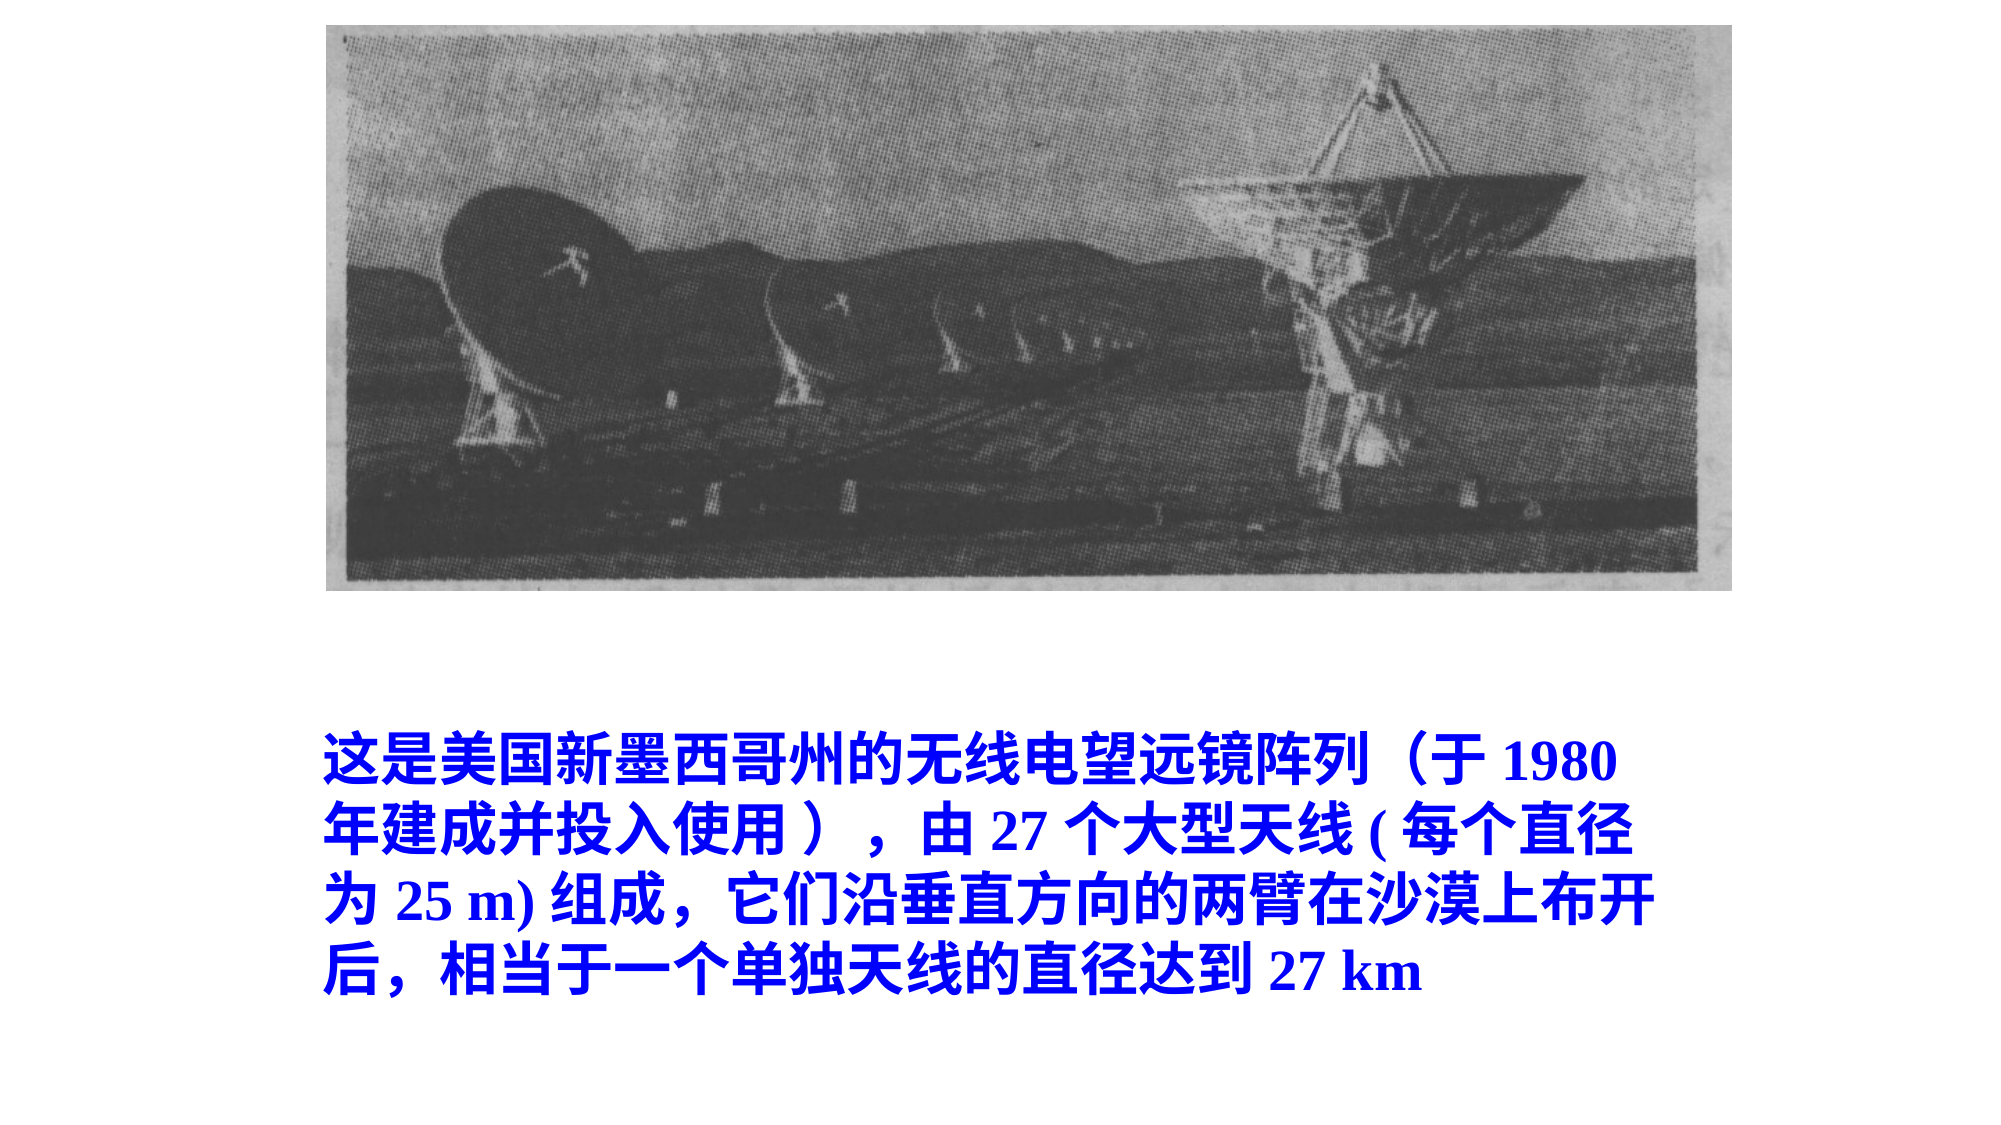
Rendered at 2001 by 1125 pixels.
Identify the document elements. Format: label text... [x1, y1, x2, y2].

text_box 这是美国新墨西哥州的无线电望远镜阵列（于1980年建成并投入使用 ），由27个大型天线(每个直径为25 m)组成，它们沿垂直方向的两臂在沙漠上布开后，相当于一个单独天线的直径达到27 km [307, 715, 1702, 1010]
picture [326, 25, 1732, 591]
